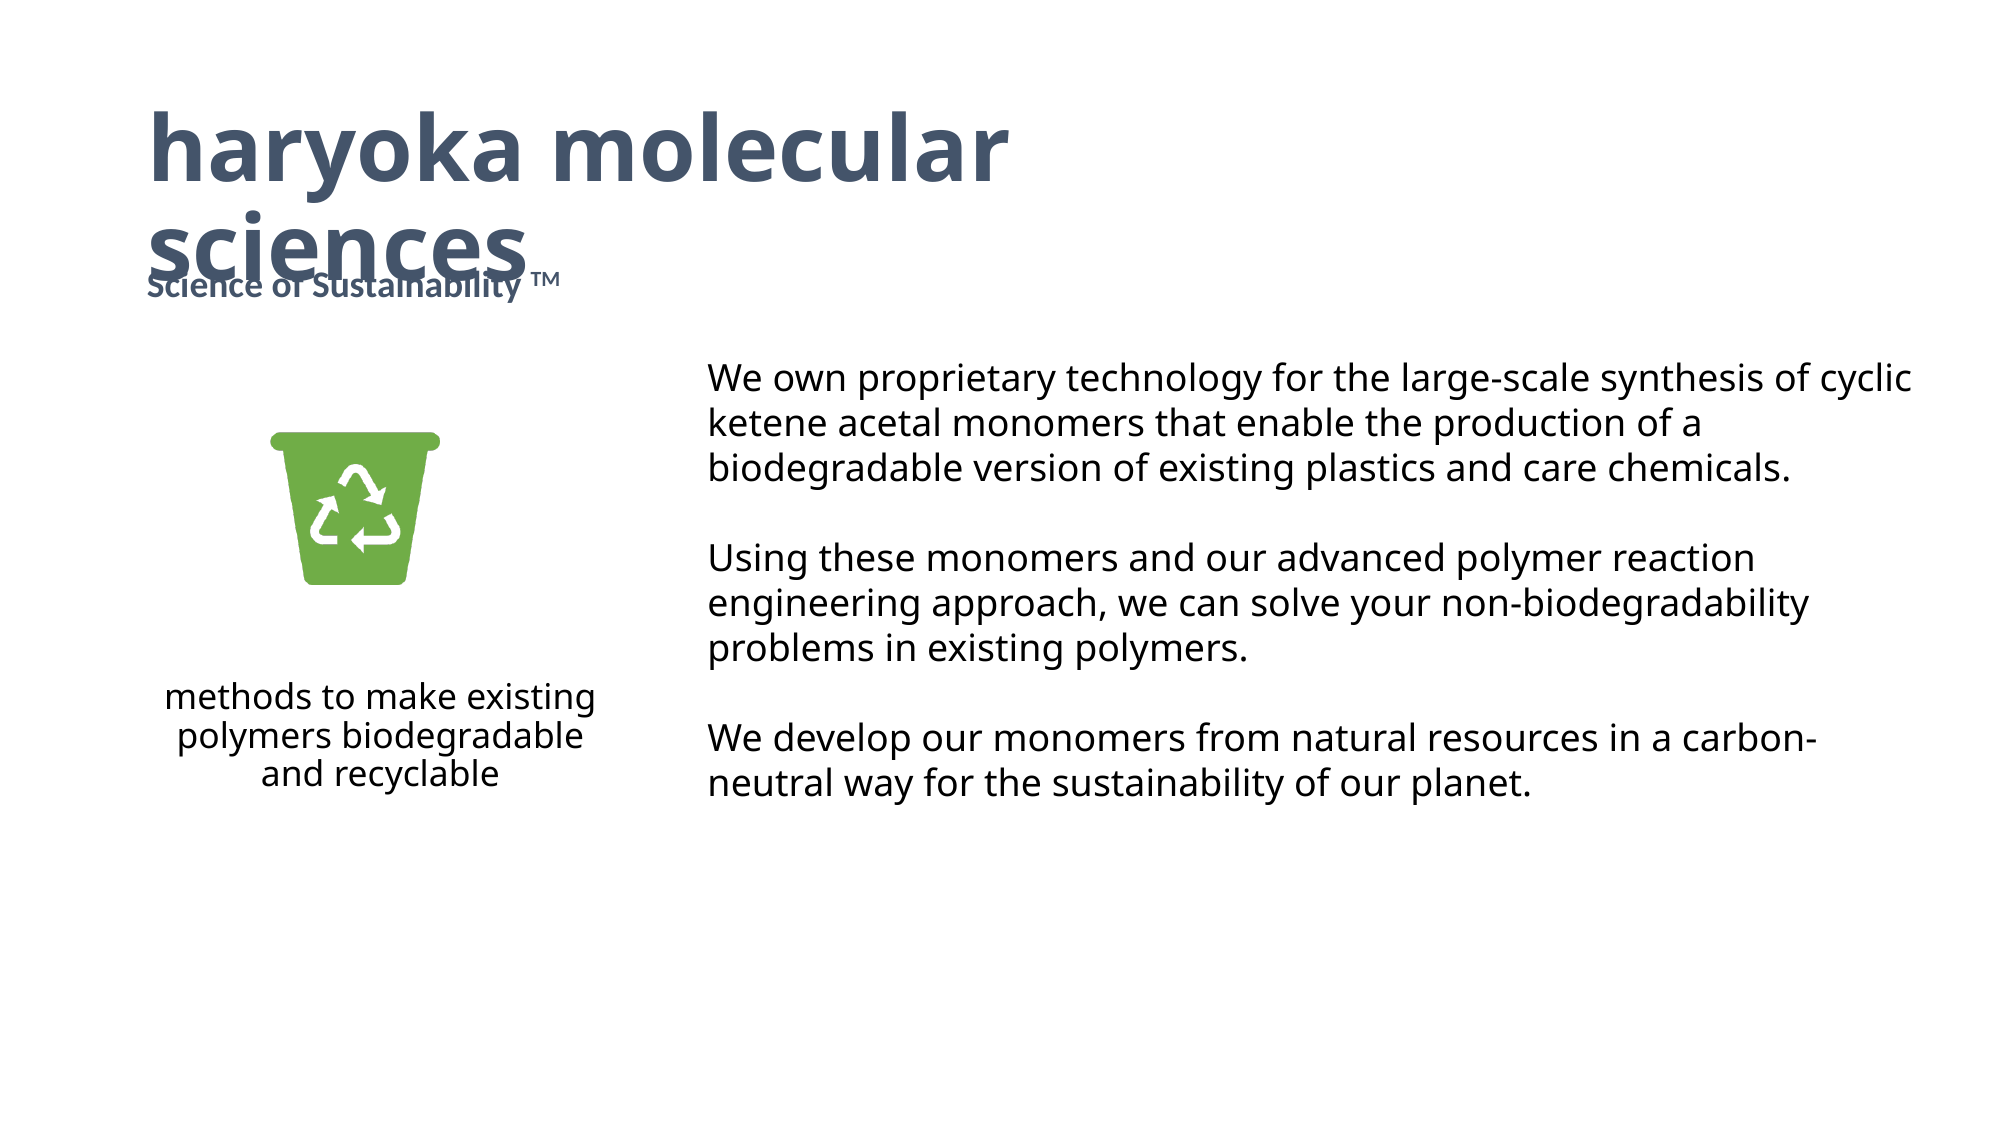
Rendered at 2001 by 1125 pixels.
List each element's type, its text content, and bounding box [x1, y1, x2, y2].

text_box [247, 401, 463, 616]
text_box haryoka molecular sciences [131, 55, 1292, 346]
text_box We own proprietary technology for the large-scale synthesis of cyclic ketene acetal monomers that enable the production of a biodegradable version of existing plastics and care chemicals. Using these monomers and our advanced polymer reaction engineering approach, we can solve your non-biodegradability problems in existing polymers. We develop our monomers from natural resources in a carbon-neutral way for the sustainability of our planet. [692, 346, 1950, 857]
text_box Science of Sustainability TM [131, 223, 957, 347]
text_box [143, 679, 618, 798]
